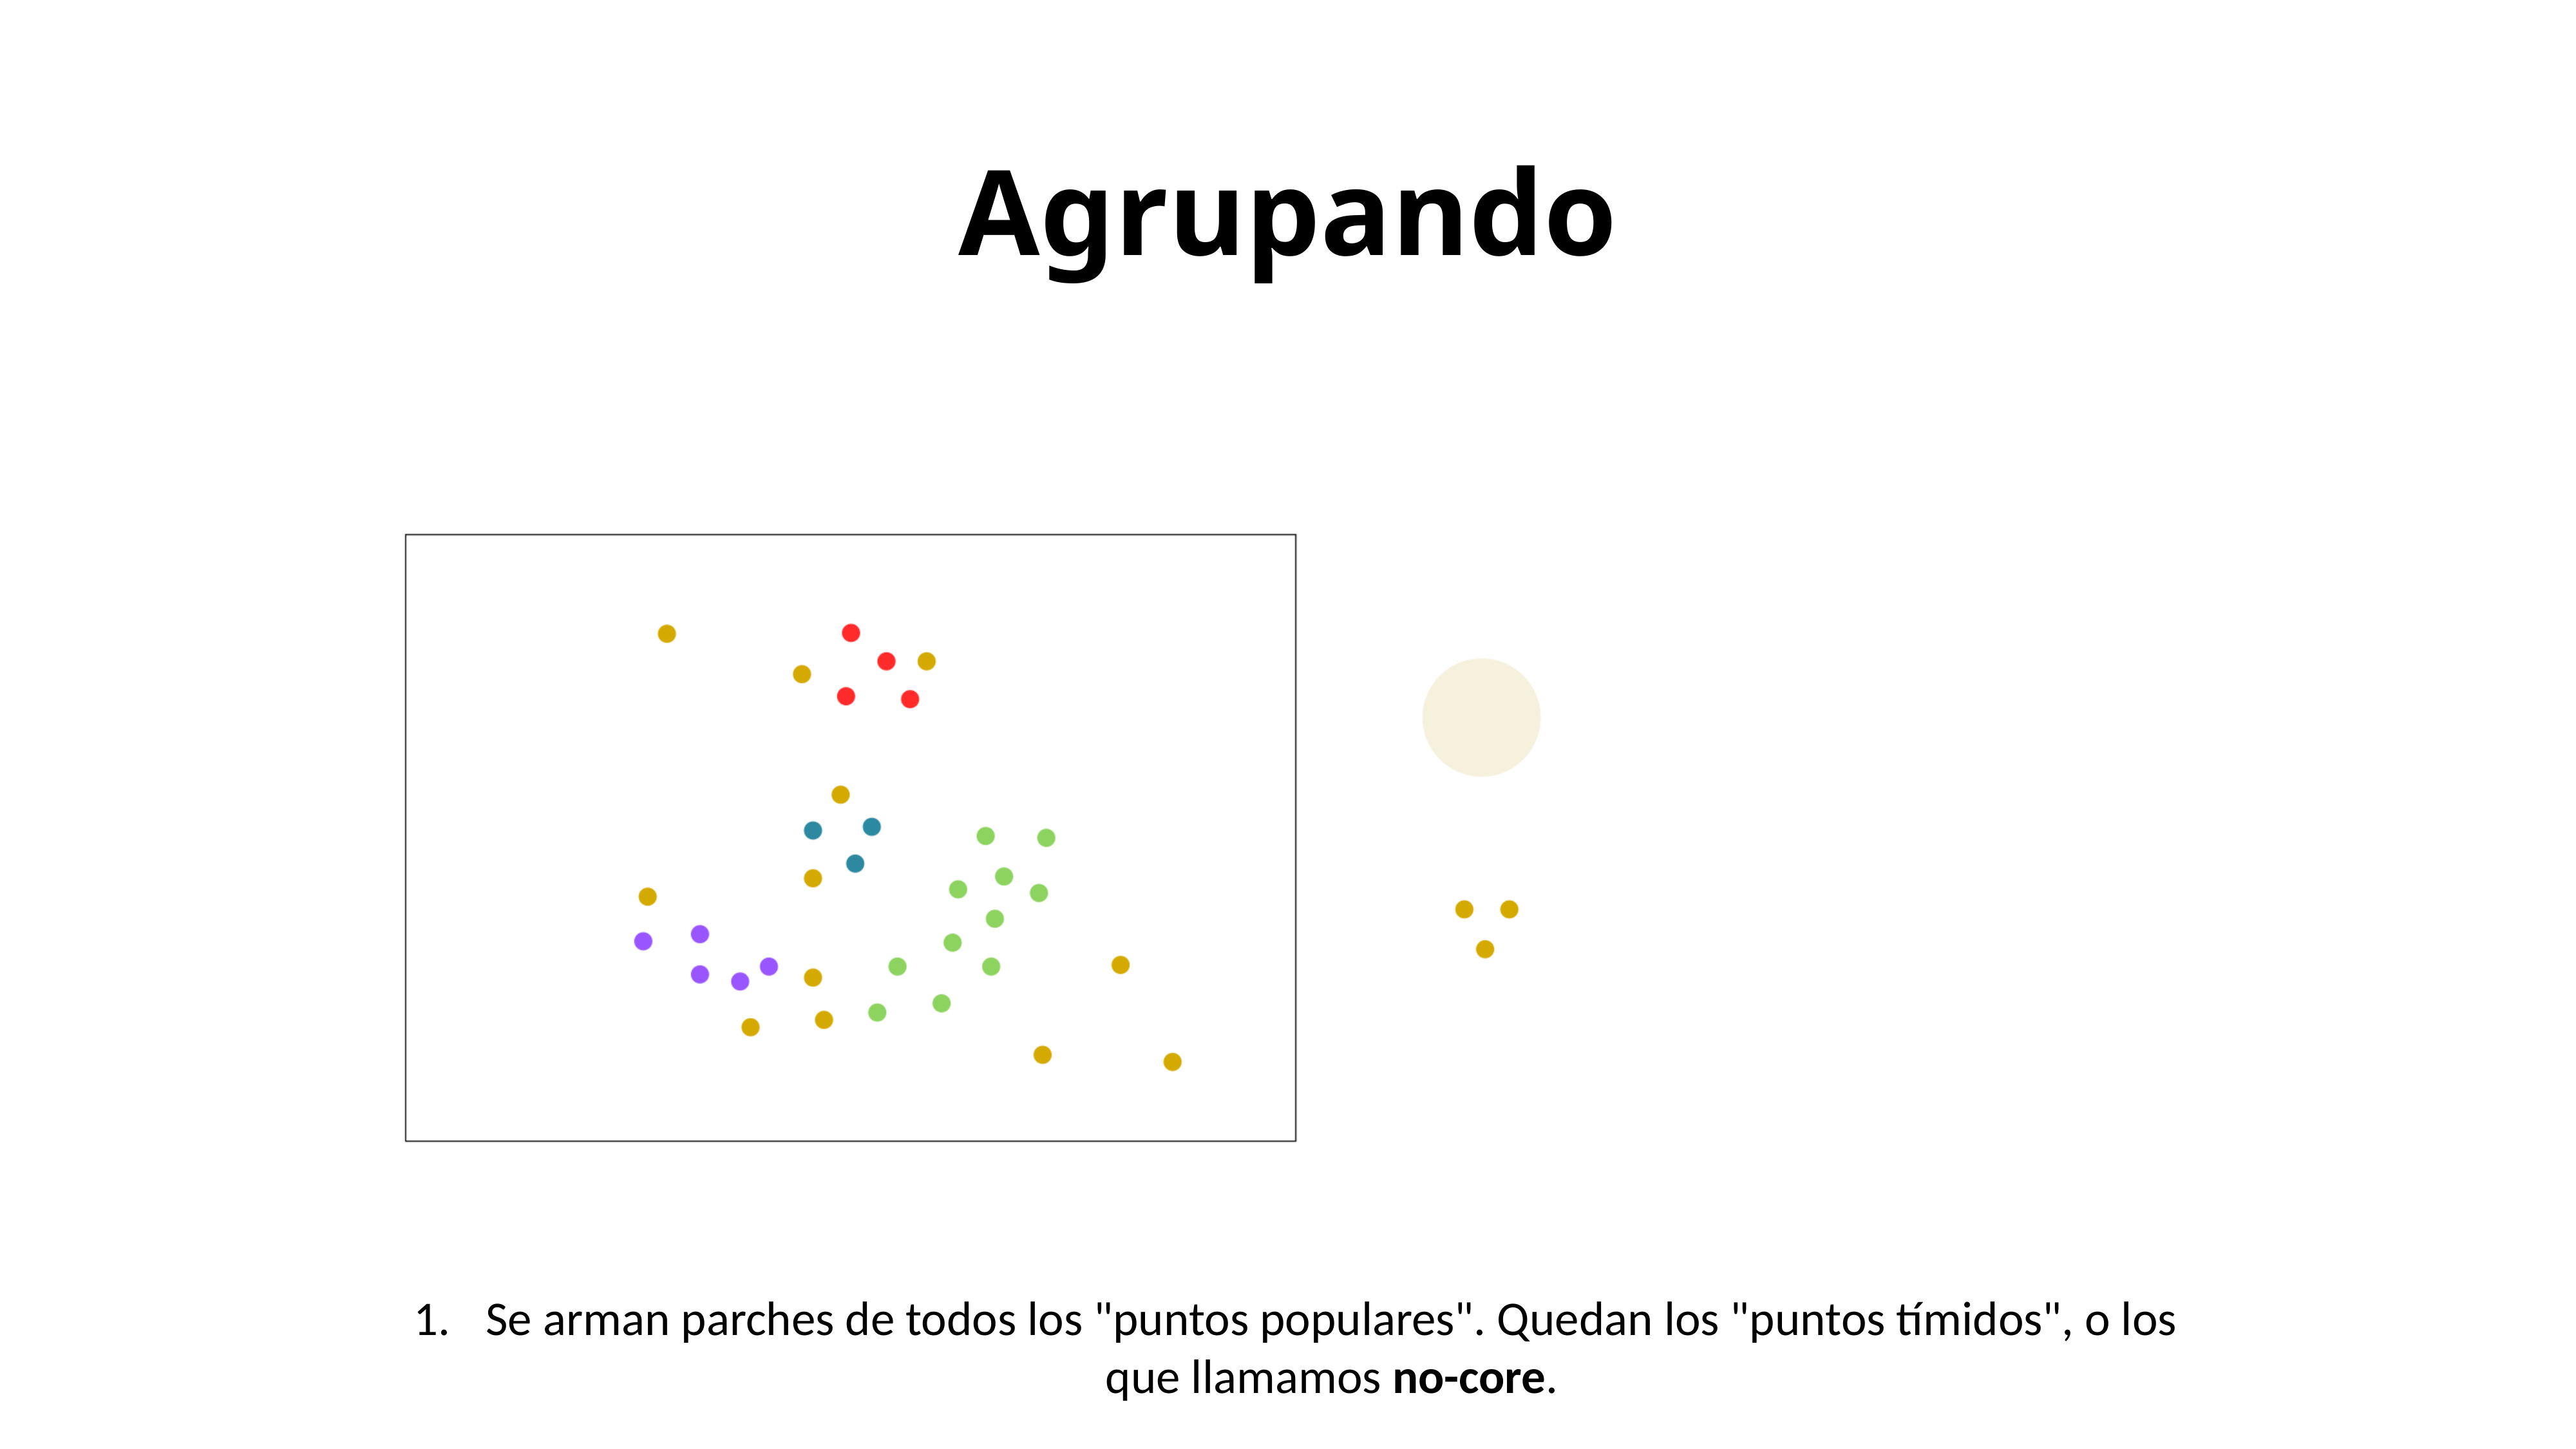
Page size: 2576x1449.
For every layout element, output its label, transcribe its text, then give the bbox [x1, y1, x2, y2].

title Agrupando [177, 77, 2399, 357]
text_box Se arman parches de todos los "puntos populares". Quedan los "puntos tímidos", o los que llamamos no-core. [373, 1264, 2219, 1426]
picture [321, 182, 2168, 1222]
